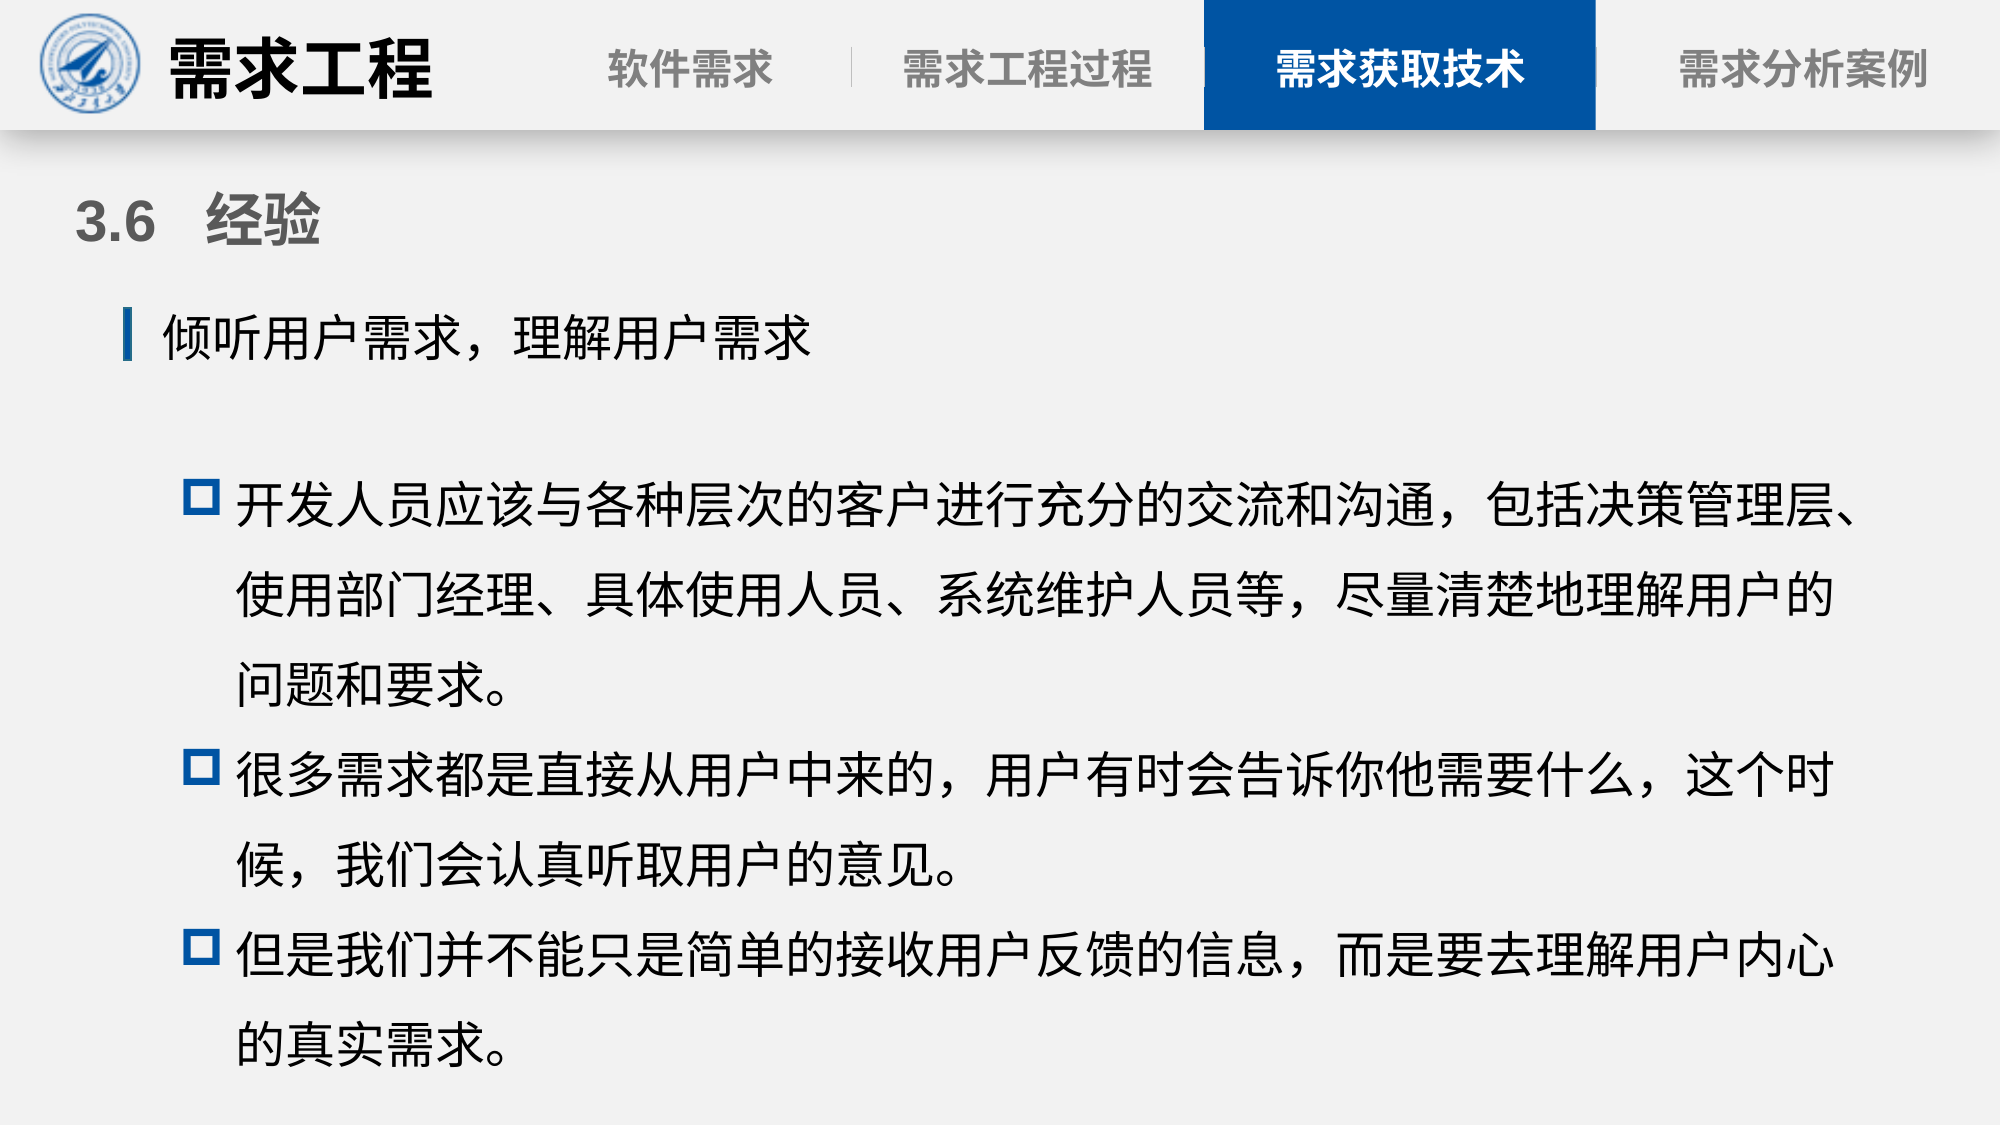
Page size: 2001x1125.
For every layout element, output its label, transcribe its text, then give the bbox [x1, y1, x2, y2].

text_box [0, 0, 1203, 131]
text_box [1203, 0, 1597, 131]
text_box 需求工程过程 [892, 35, 1164, 102]
text_box 需求工程 [152, 18, 480, 115]
text_box 3.6 经验 [60, 176, 337, 261]
text_box 需求获取技术 [1264, 35, 1536, 102]
text_box [1597, 0, 2000, 131]
picture [22, 4, 153, 122]
text_box 需求分析案例 [1665, 35, 1942, 102]
text_box 开发人员应该与各种层次的客户进行充分的交流和沟通，包括决策管理层、使用部门经理、具体使用人员、系统维护人员等，尽量清楚地理解用户的问题和要求。 很多需求都是直接从用户中来的，用户有时会告诉你他需要什么，这个时候，我们会认真听取用户的意见。 但是我们并不能只是简单的接收用户反馈的信息，而是要去理解用户内心的真实需求。 [164, 436, 1874, 1125]
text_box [124, 299, 1112, 375]
text_box 软件需求 [580, 35, 802, 102]
